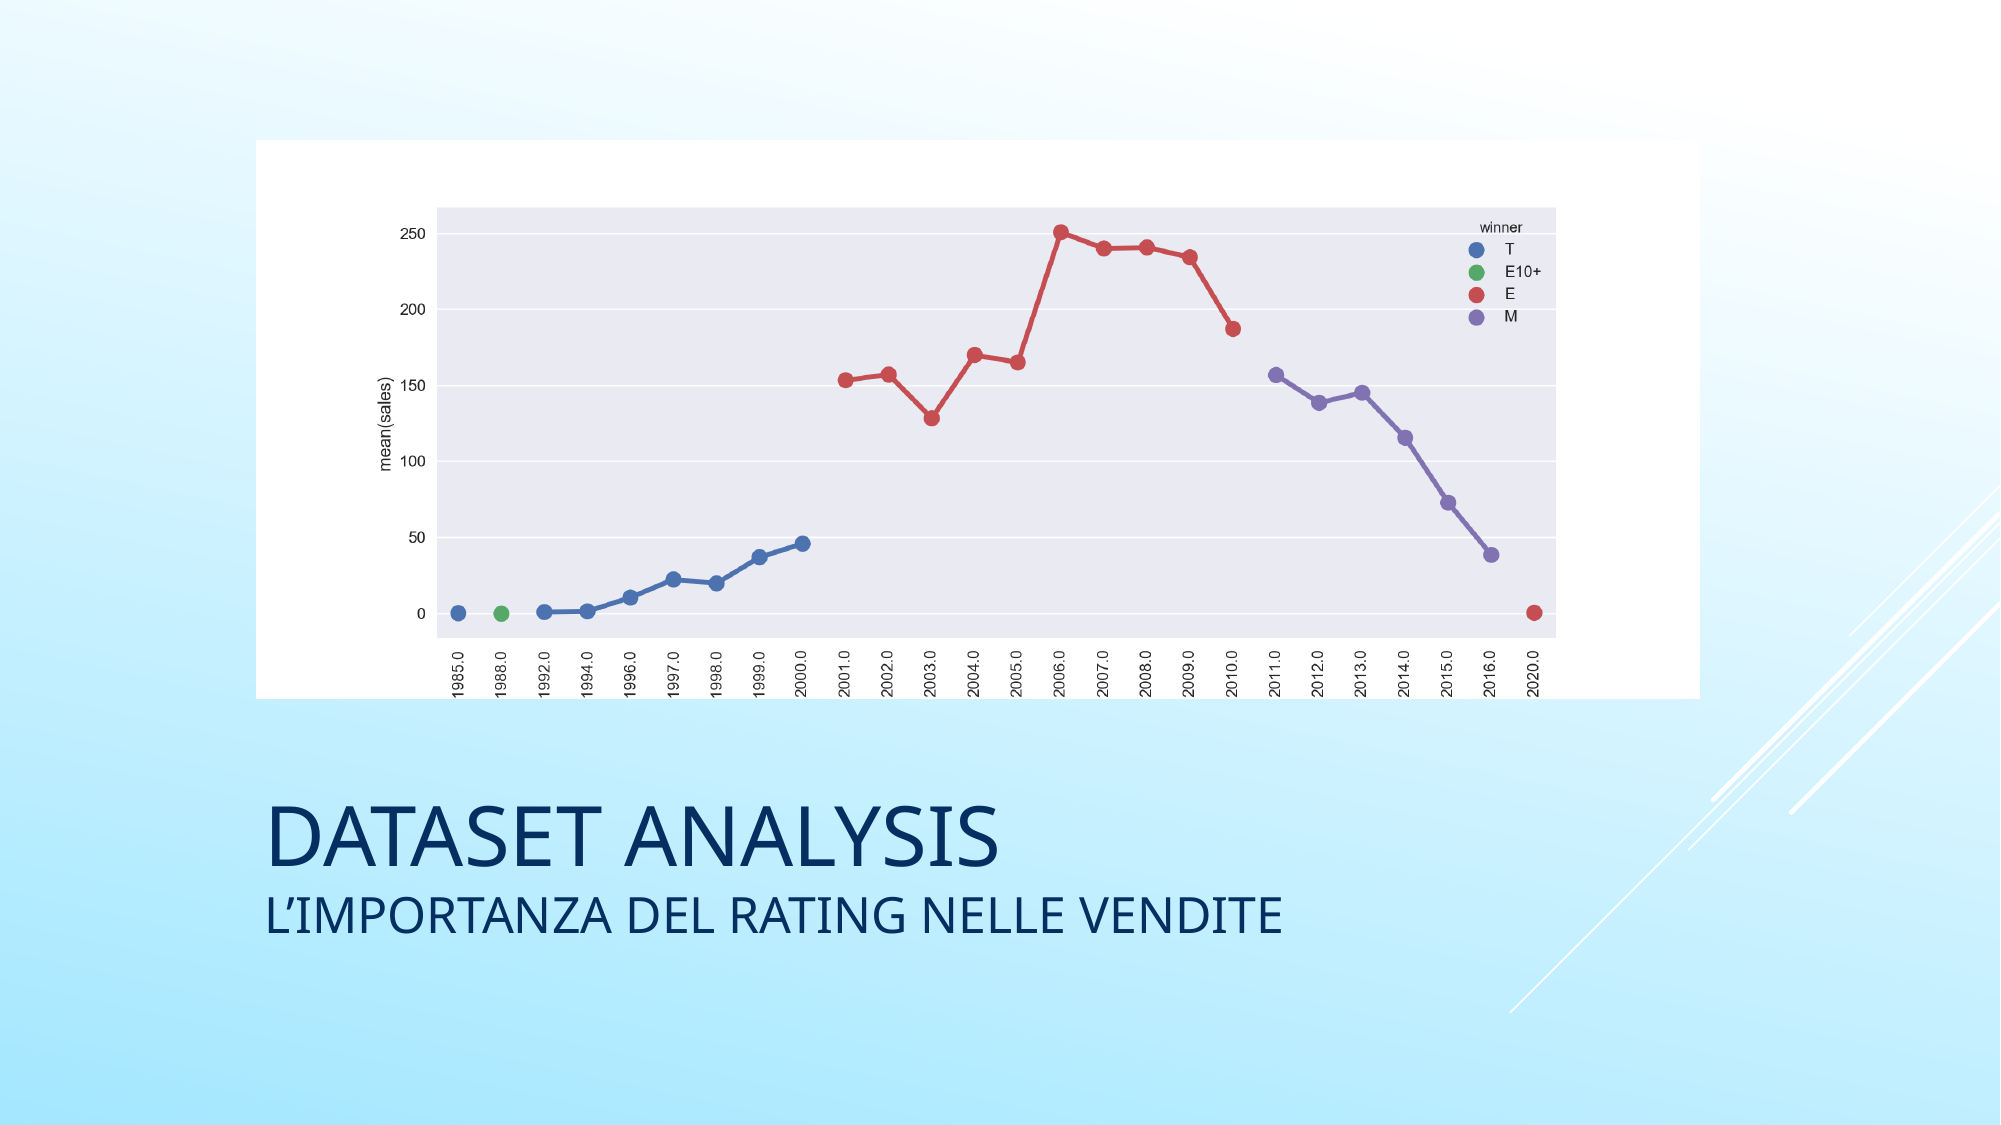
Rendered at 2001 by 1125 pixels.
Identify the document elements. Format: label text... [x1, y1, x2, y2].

picture [256, 140, 1701, 699]
title dataset analysis l’importanza del rating nelle vendite [256, 739, 1658, 988]
